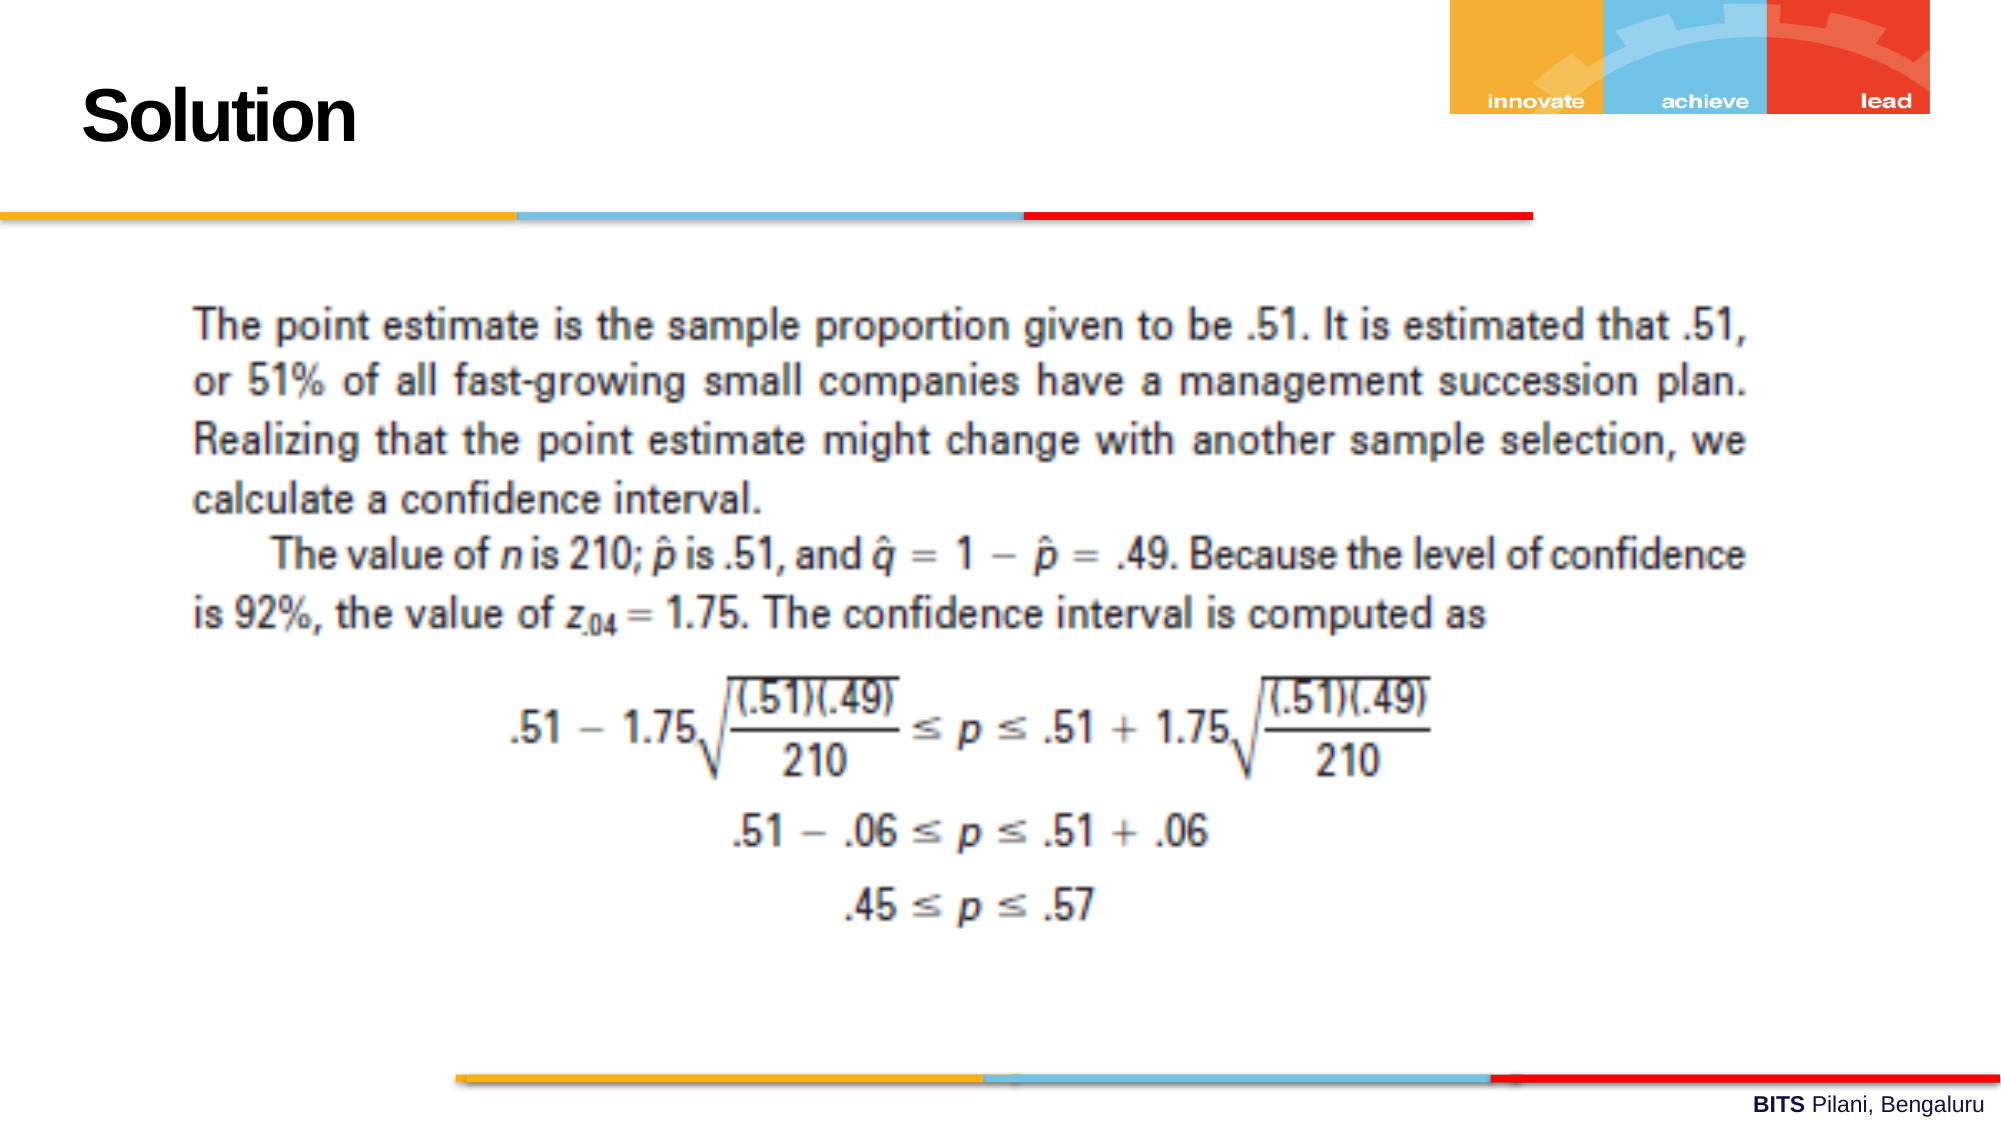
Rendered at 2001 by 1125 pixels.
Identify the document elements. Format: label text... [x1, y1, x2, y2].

picture [174, 293, 1790, 956]
list Solution [66, 24, 1450, 213]
picture [1449, 0, 1930, 114]
